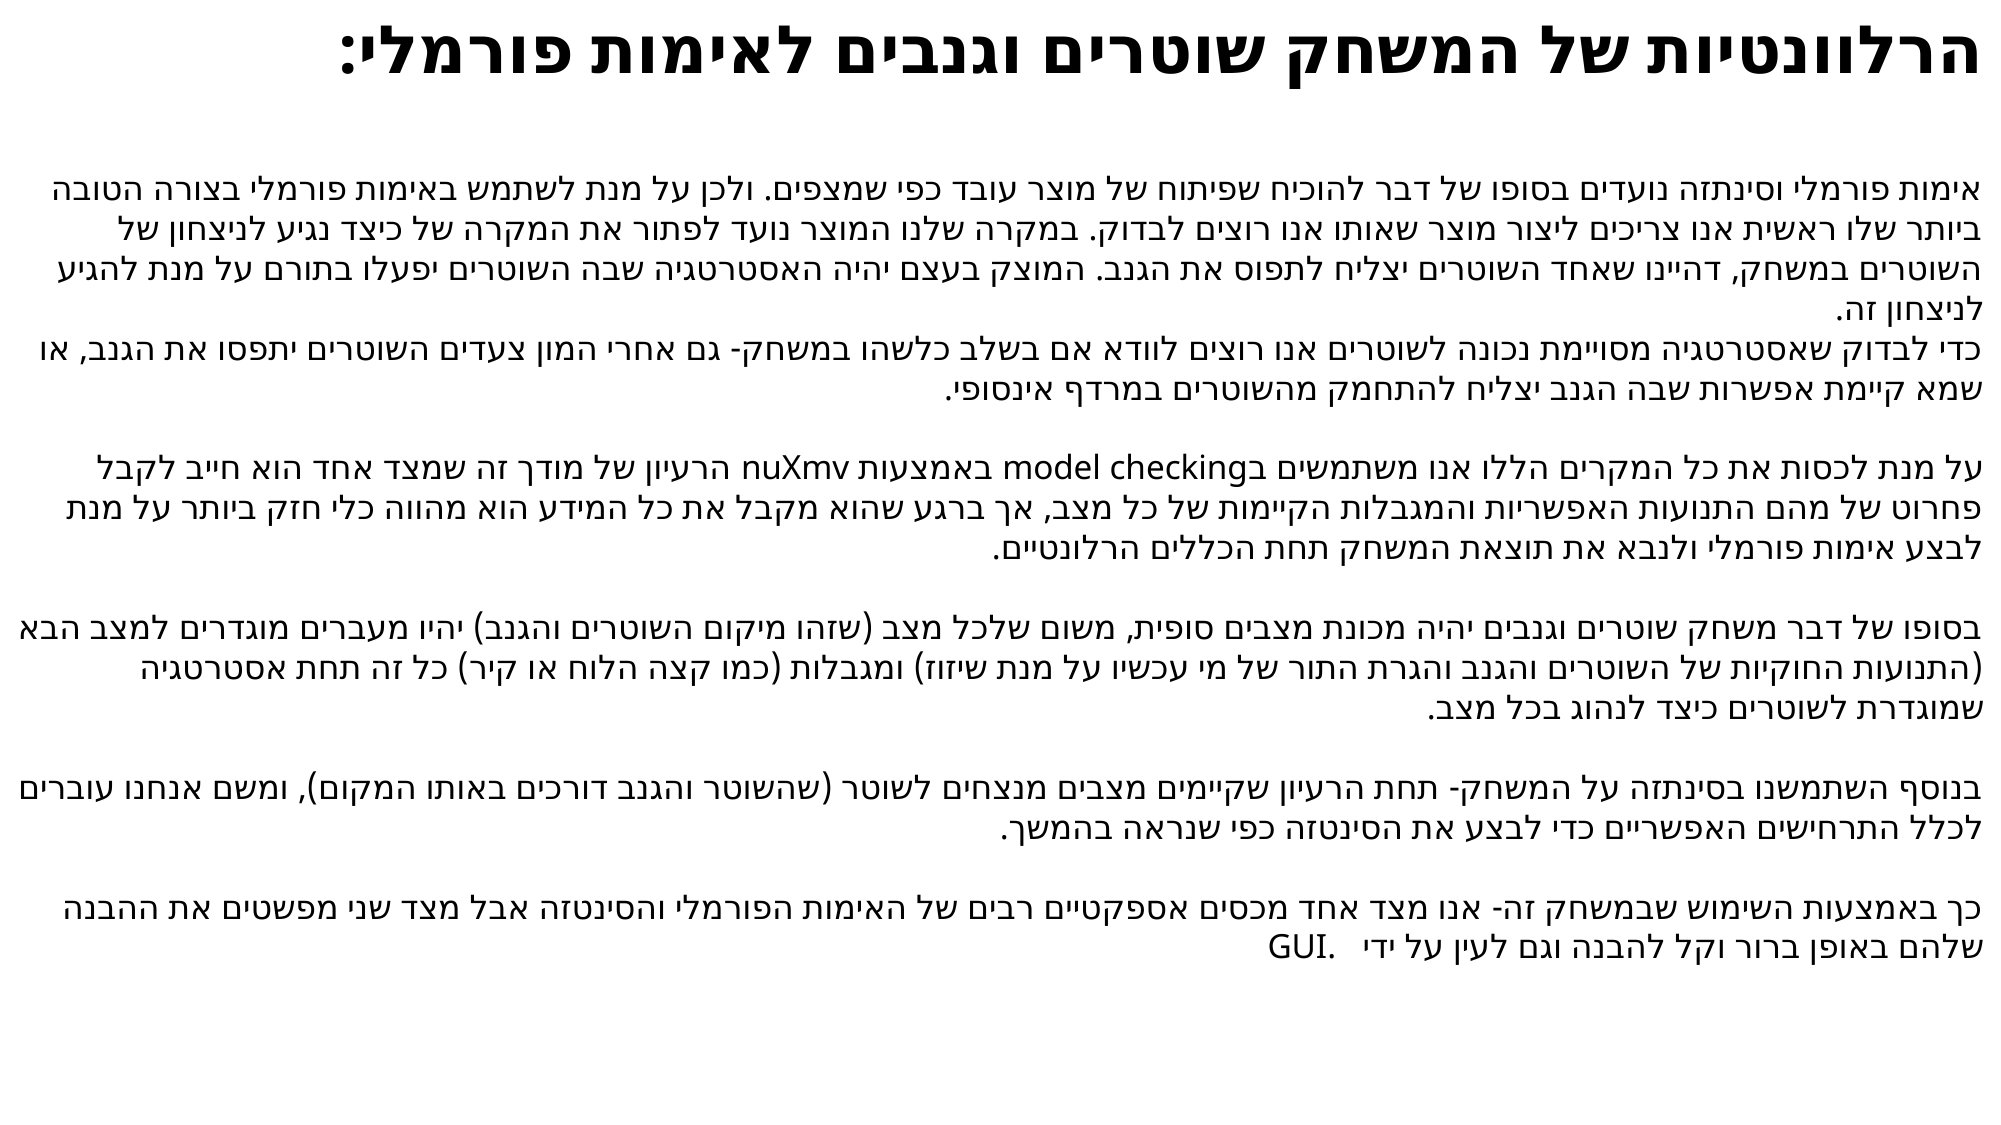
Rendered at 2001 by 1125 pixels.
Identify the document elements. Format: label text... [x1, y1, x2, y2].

text_box הרלוונטיות של המשחק שוטרים וגנבים לאימות פורמלי: אימות פורמלי וסינתזה נועדים בסופו של דבר להוכיח שפיתוח של מוצר עובד כפי שמצפים. ולכן על מנת לשתמש באימות פורמלי בצורה הטובה ביותר שלו ראשית אנו צריכים ליצור מוצר שאותו אנו רוצים לבדוק. במקרה שלנו המוצר נועד לפתור את המקרה של כיצד נגיע לניצחון של השוטרים במשחק, דהיינו שאחד השוטרים יצליח לתפוס את הגנב. המוצק בעצם יהיה האסטרטגיה שבה השוטרים יפעלו בתורם על מנת להגיע לניצחון זה. כדי לבדוק שאסטרטגיה מסויימת נכונה לשוטרים אנו רוצים לוודא אם בשלב כלשהו במשחק- גם אחרי המון צעדים השוטרים יתפסו את הגנב, או שמא קיימת אפשרות שבה הגנב יצליח להתחמק מהשוטרים במרדף אינסופי. על מנת לכסות את כל המקרים הללו אנו משתמשים בmodel checking באמצעות nuXmv הרעיון של מודך זה שמצד אחד הוא חייב לקבל פחרוט של מהם התנועות האפשריות והמגבלות הקיימות של כל מצב, אך ברגע שהוא מקבל את כל המידע הוא מהווה כלי חזק ביותר על מנת לבצע אימות פורמלי ולנבא את תוצאת המשחק תחת הכללים הרלונטיים. בסופו של דבר משחק שוטרים וגנבים יהיה מכונת מצבים סופית, משום שלכל מצב (שזהו מיקום השוטרים והגנב) יהיו מעברים מוגדרים למצב הבא (התנועות החוקיות של השוטרים והגנב והגרת התור של מי עכשיו על מנת שיזוז) ומגבלות (כמו קצה הלוח או קיר) כל זה תחת אסטרטגיה שמוגדרת לשוטרים כיצד לנהוג בכל מצב. בנוסף השתמשנו בסינתזה על המשחק- תחת הרעיון שקיימים מצבים מנצחים לשוטר (שהשוטר והגנב דורכים באותו המקום), ומשם אנחנו עוברים לכלל התרחישים האפשריים כדי לבצע את הסינטזה כפי שנראה בהמשך. כך באמצעות השימוש שבמשחק זה- אנו מצד אחד מכסים אספקטיים רבים של האימות הפורמלי והסינטזה אבל מצד שני מפשטים את ההבנה שלהם באופן ברור וקל להבנה וגם לעין על ידי .GUI [0, 0, 2000, 1013]
